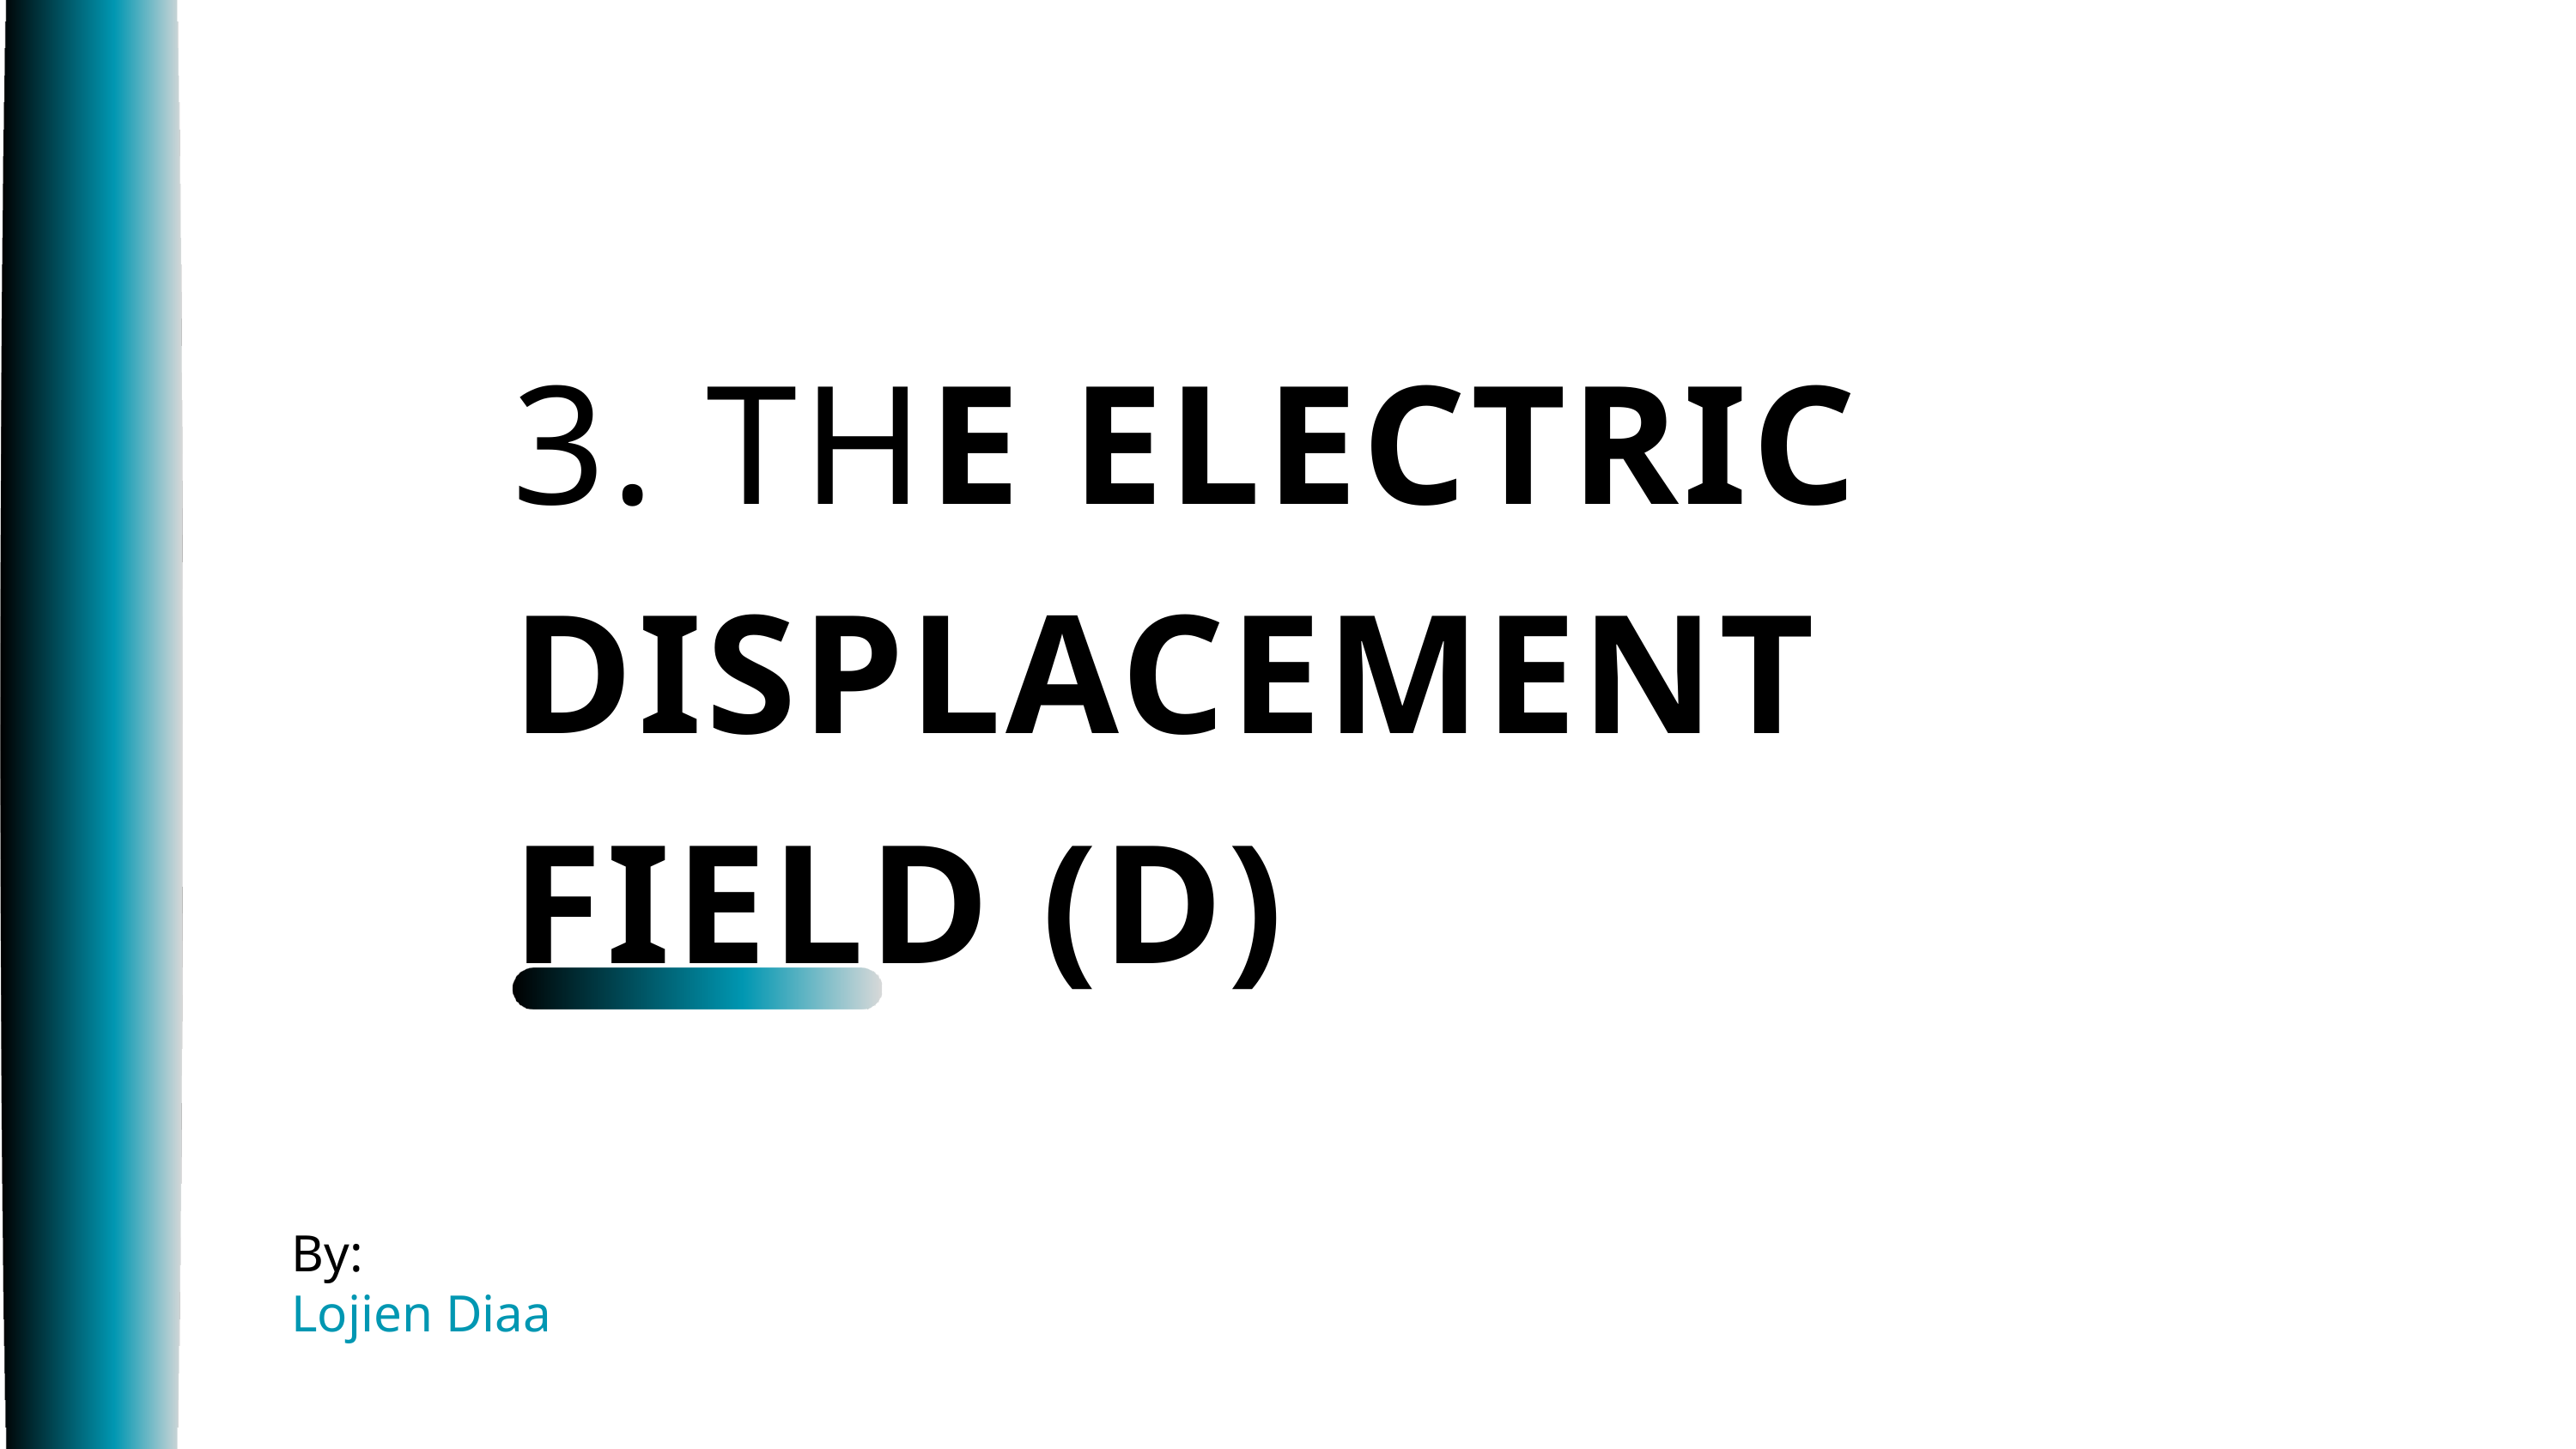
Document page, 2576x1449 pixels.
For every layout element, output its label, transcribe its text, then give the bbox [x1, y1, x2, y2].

text_box 3. THE ELECTRIC DISPLACEMENT FIELD (D) [512, 306, 2140, 1226]
text_box [0, 0, 184, 1449]
text_box By: Lojien Diaa [278, 1216, 1567, 1349]
